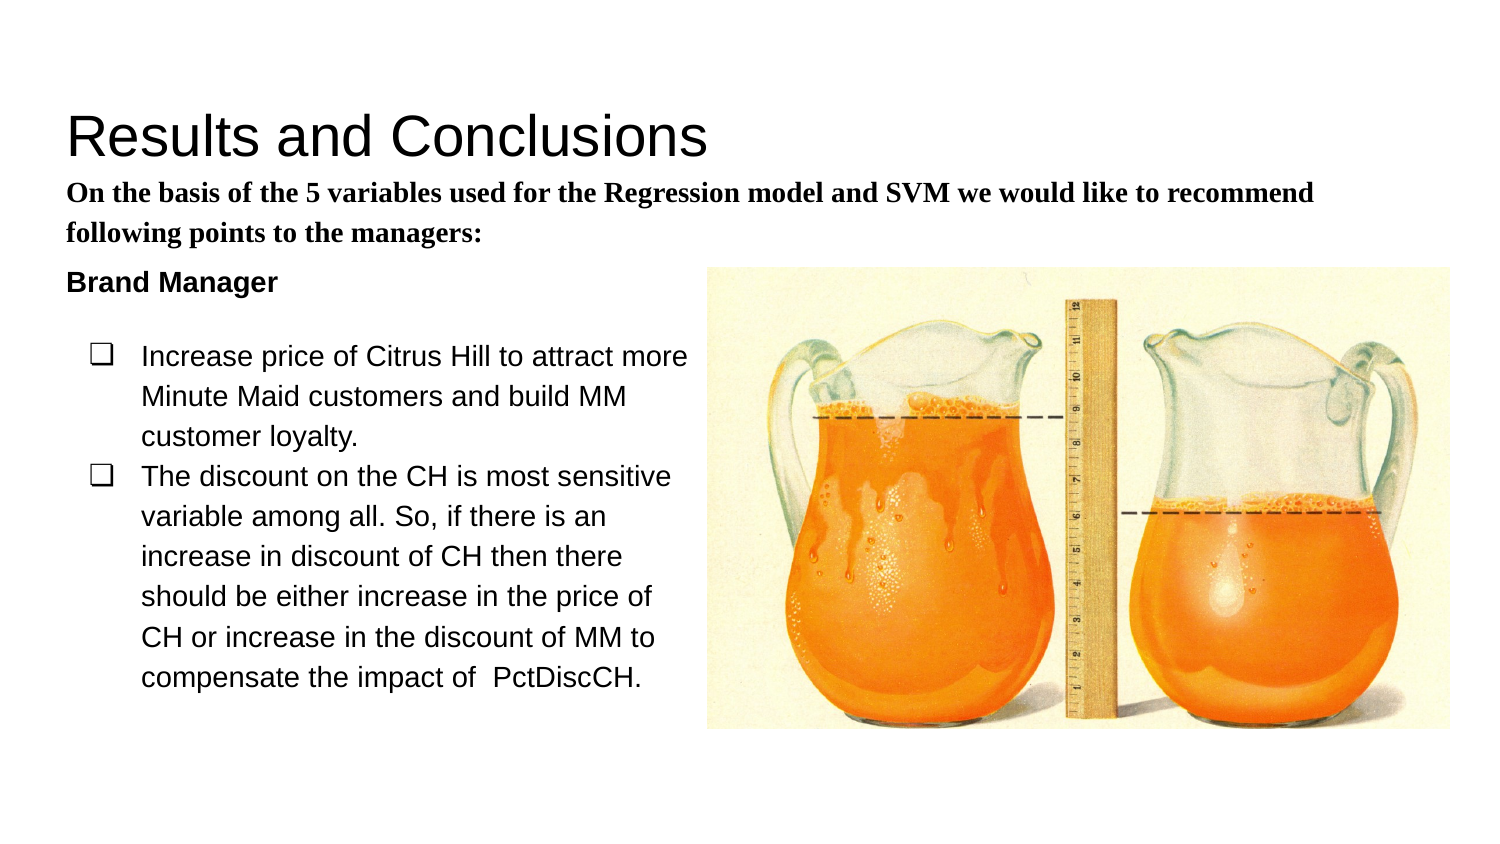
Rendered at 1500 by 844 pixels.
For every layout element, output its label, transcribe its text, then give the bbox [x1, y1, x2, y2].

title Results and Conclusions On the basis of the 5 variables used for the Regression model and SVM we would like to recommend following points to the managers: [51, 72, 1449, 167]
list Brand Manager Increase price of Citrus Hill to attract more Minute Maid customers and build MM customer loyalty. The discount on the CH is most sensitive variable among all. So, if there is an increase in discount of CH then there should be either increase in the price of CH or increase in the discount of MM to compensate the impact of PctDiscCH. [51, 243, 708, 804]
picture [707, 266, 1451, 729]
